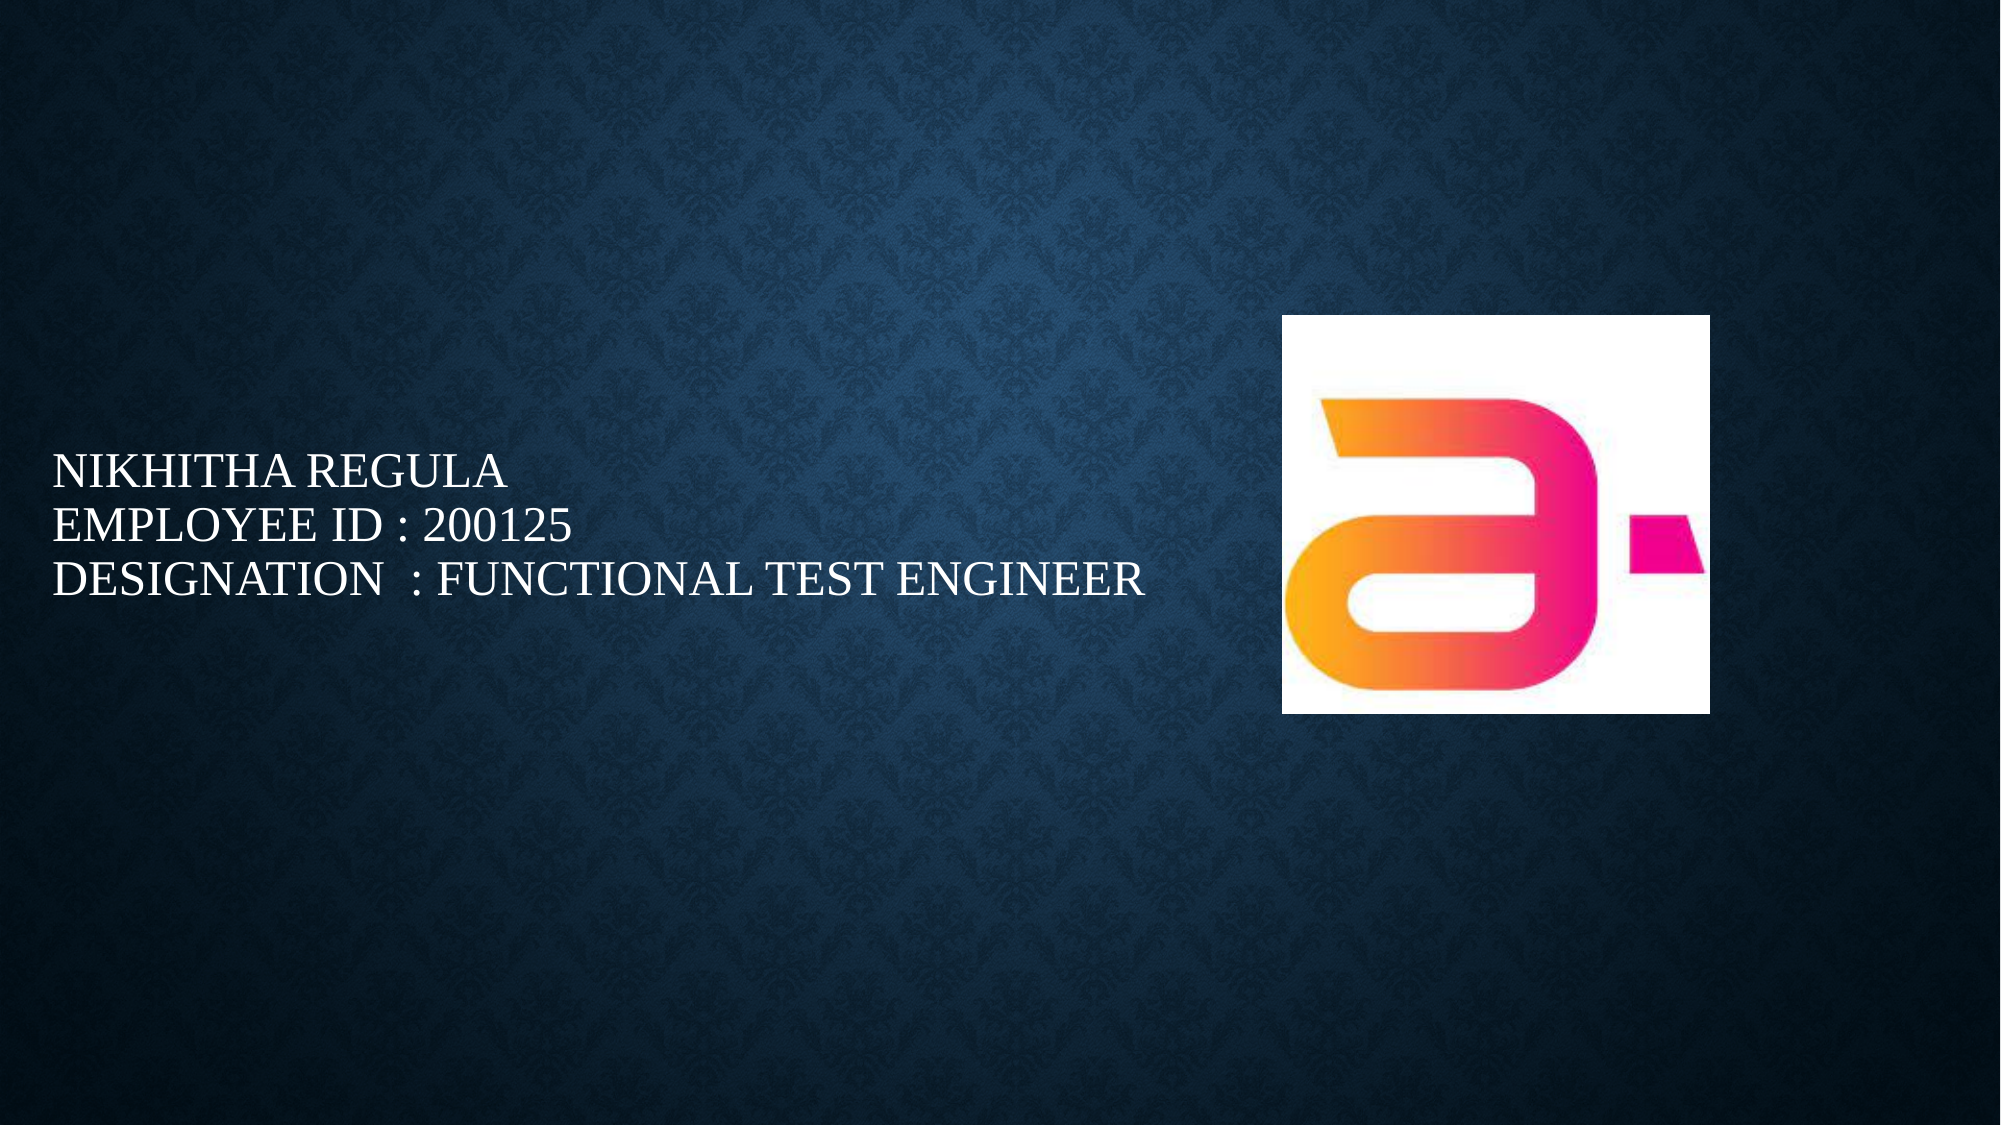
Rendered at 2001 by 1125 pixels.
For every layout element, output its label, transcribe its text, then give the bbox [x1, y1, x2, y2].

picture [1281, 315, 1710, 715]
title Nikhitha Regula employee id : 200125 Designation : Functional Test Engineer [37, 384, 1274, 668]
